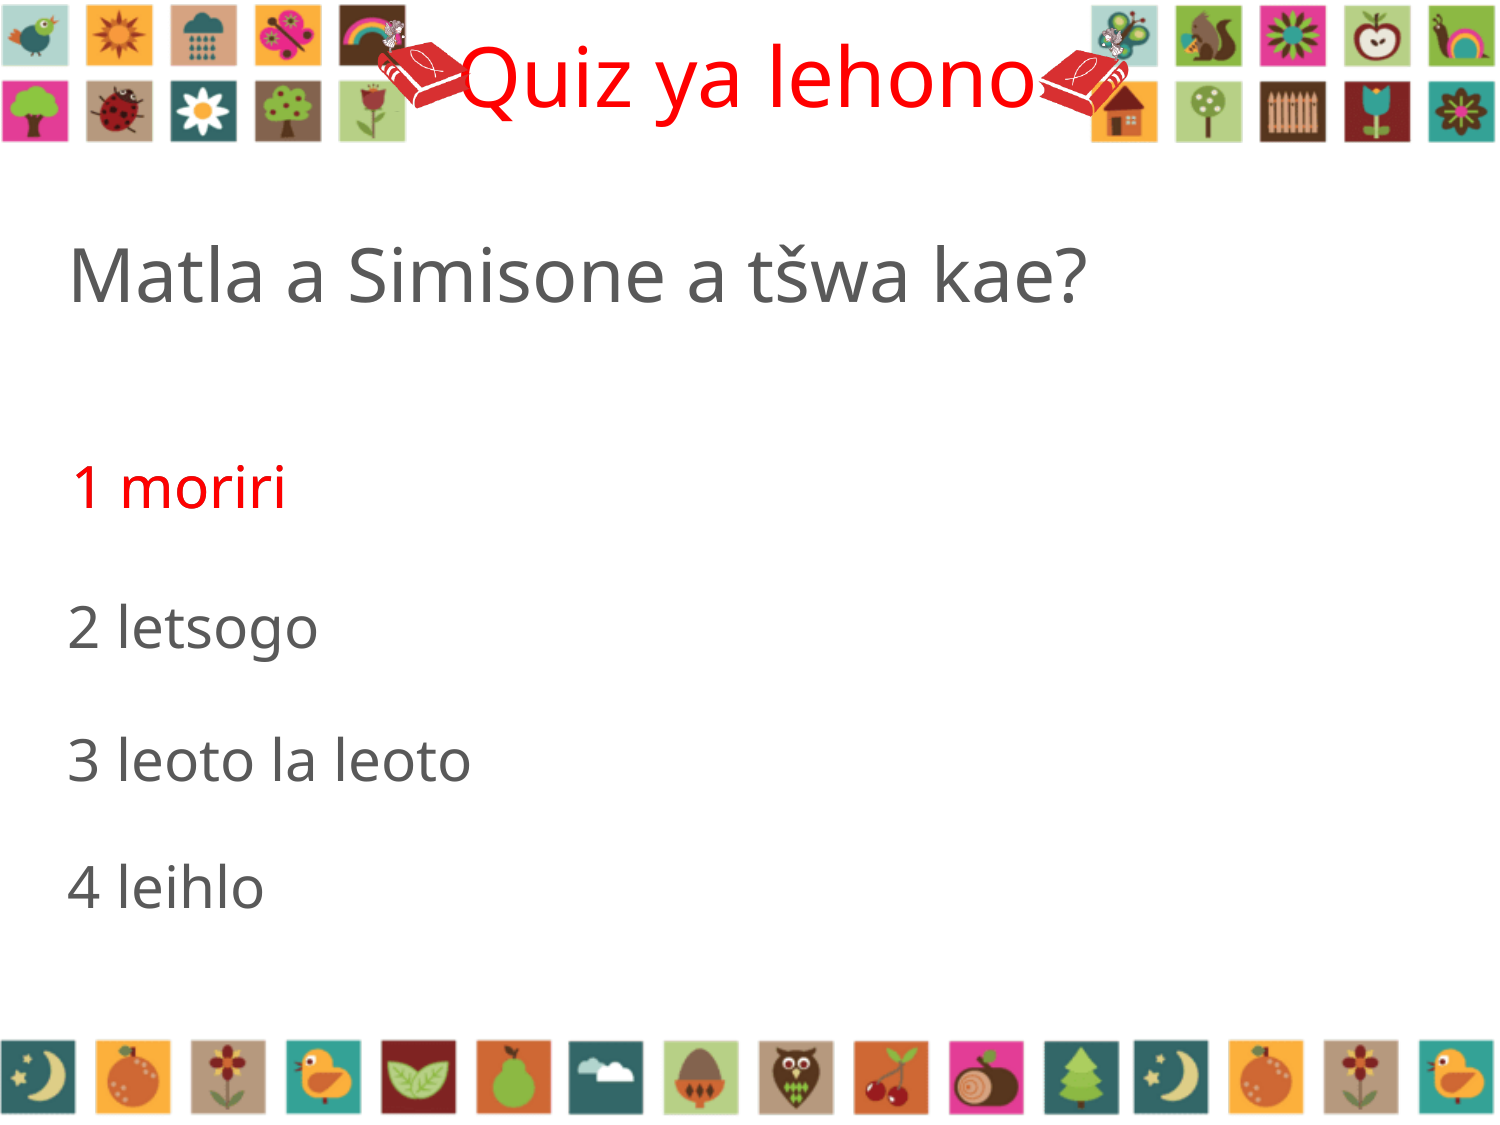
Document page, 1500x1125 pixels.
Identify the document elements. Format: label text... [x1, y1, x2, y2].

text_box 3 leoto la leoto [53, 716, 1483, 801]
text_box Quiz ya lehono [425, 16, 1078, 131]
picture [0, 3, 503, 150]
text_box 2 letsogo [53, 582, 1436, 668]
text_box 1 moriri [56, 442, 1486, 528]
picture [1007, 3, 1500, 150]
text_box Matla a Simisone a tšwa kae? [53, 219, 1436, 325]
text_box 4 leihlo [53, 842, 1483, 928]
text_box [0, 1028, 1500, 1118]
